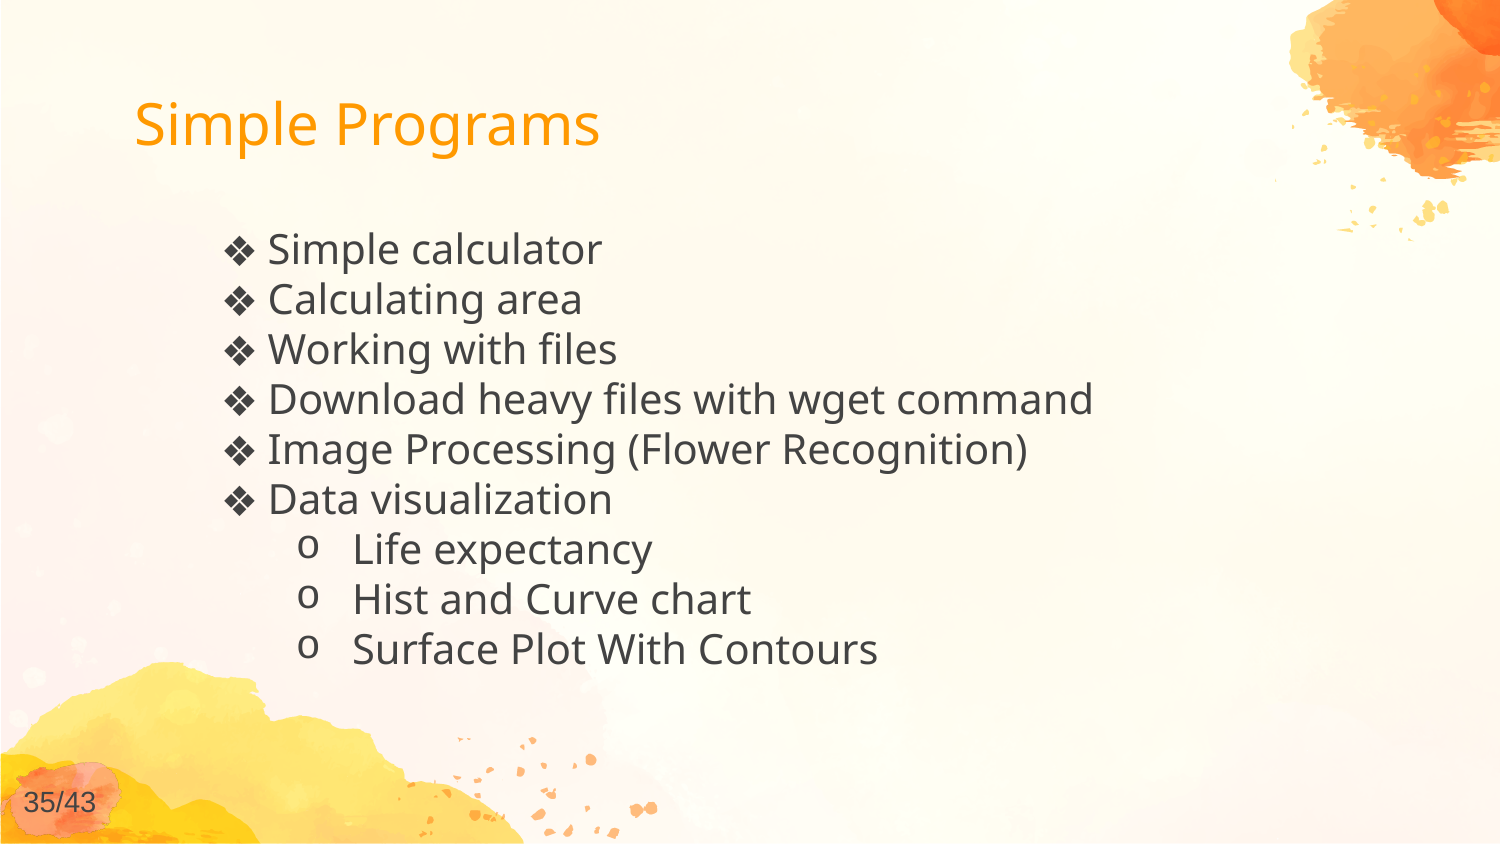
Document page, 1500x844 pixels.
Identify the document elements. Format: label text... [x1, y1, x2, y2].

title Simple Programs [119, 71, 925, 166]
subtitle Simple calculator Calculating area Working with files Download heavy files with wget command Image Processing (Flower Recognition) Data visualization Life expectancy Hist and Curve chart Surface Plot With Contours [205, 207, 1295, 726]
picture [0, 0, 1500, 844]
